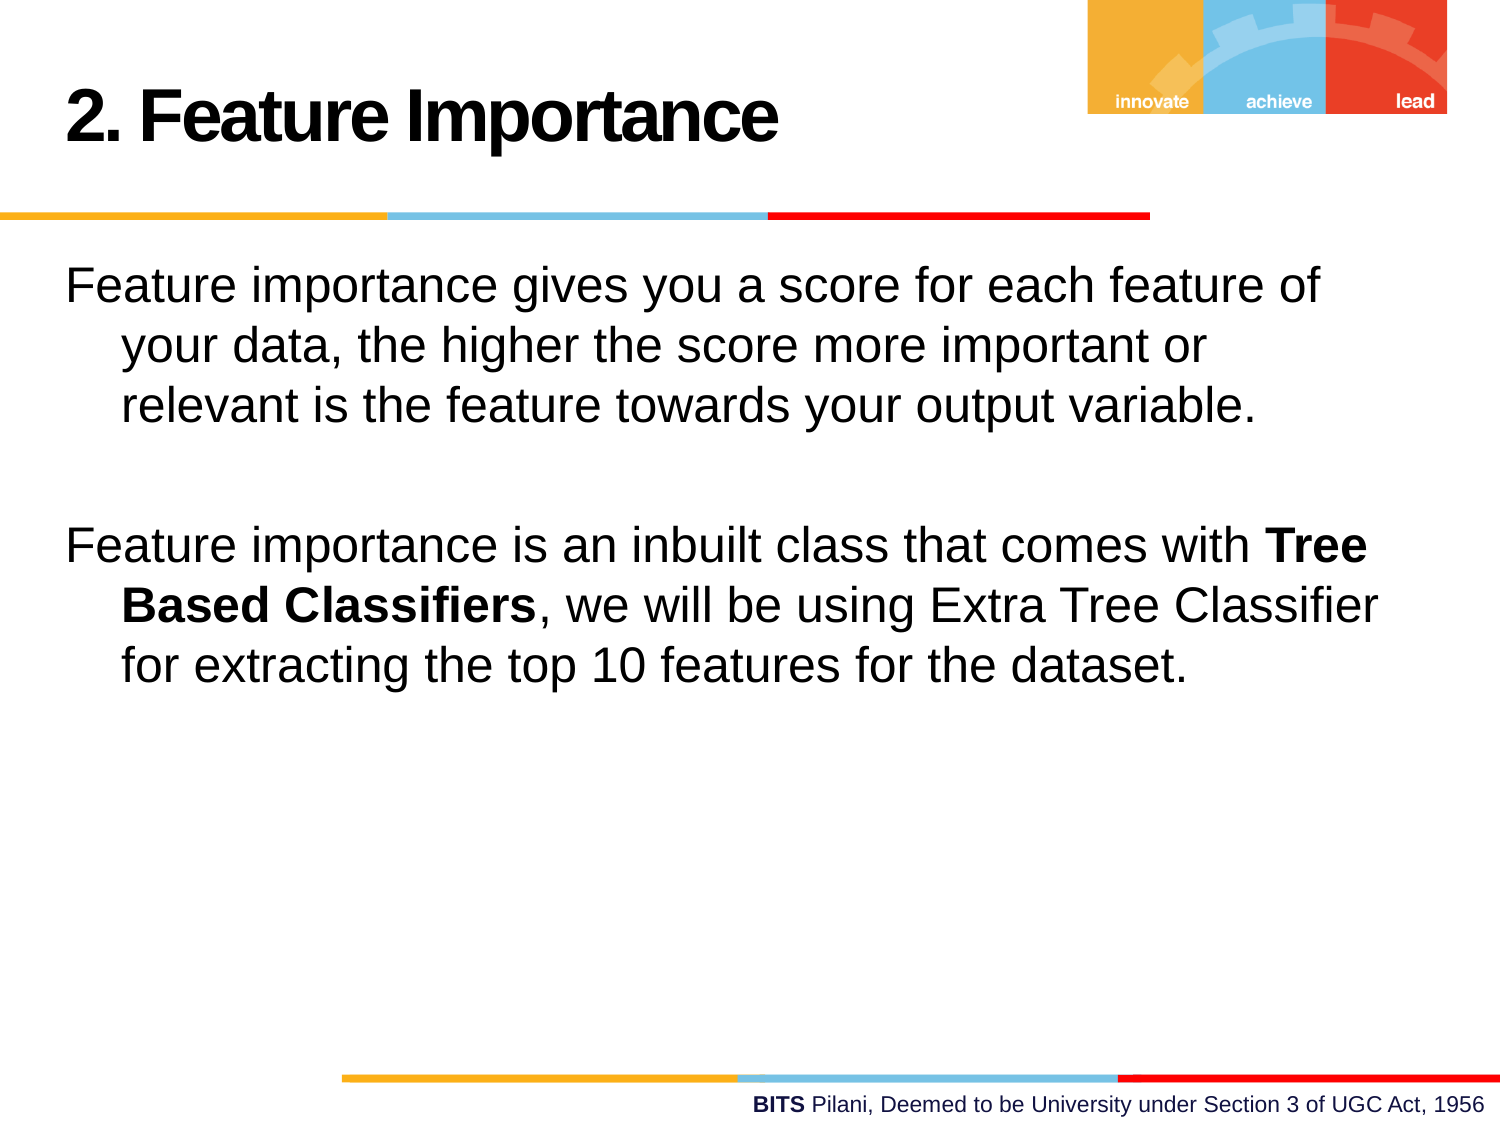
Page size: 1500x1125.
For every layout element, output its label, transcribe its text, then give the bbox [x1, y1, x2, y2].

picture [1087, 0, 1448, 114]
list Feature importance gives you a score for each feature of your data, the higher the score more important or relevant is the feature towards your output variable. Feature importance is an inbuilt class that comes with Tree Based Classifiers, we will be using Extra Tree Classifier for extracting the top 10 features for the dataset. [50, 245, 1400, 988]
list 2. Feature Importance [50, 24, 1088, 213]
